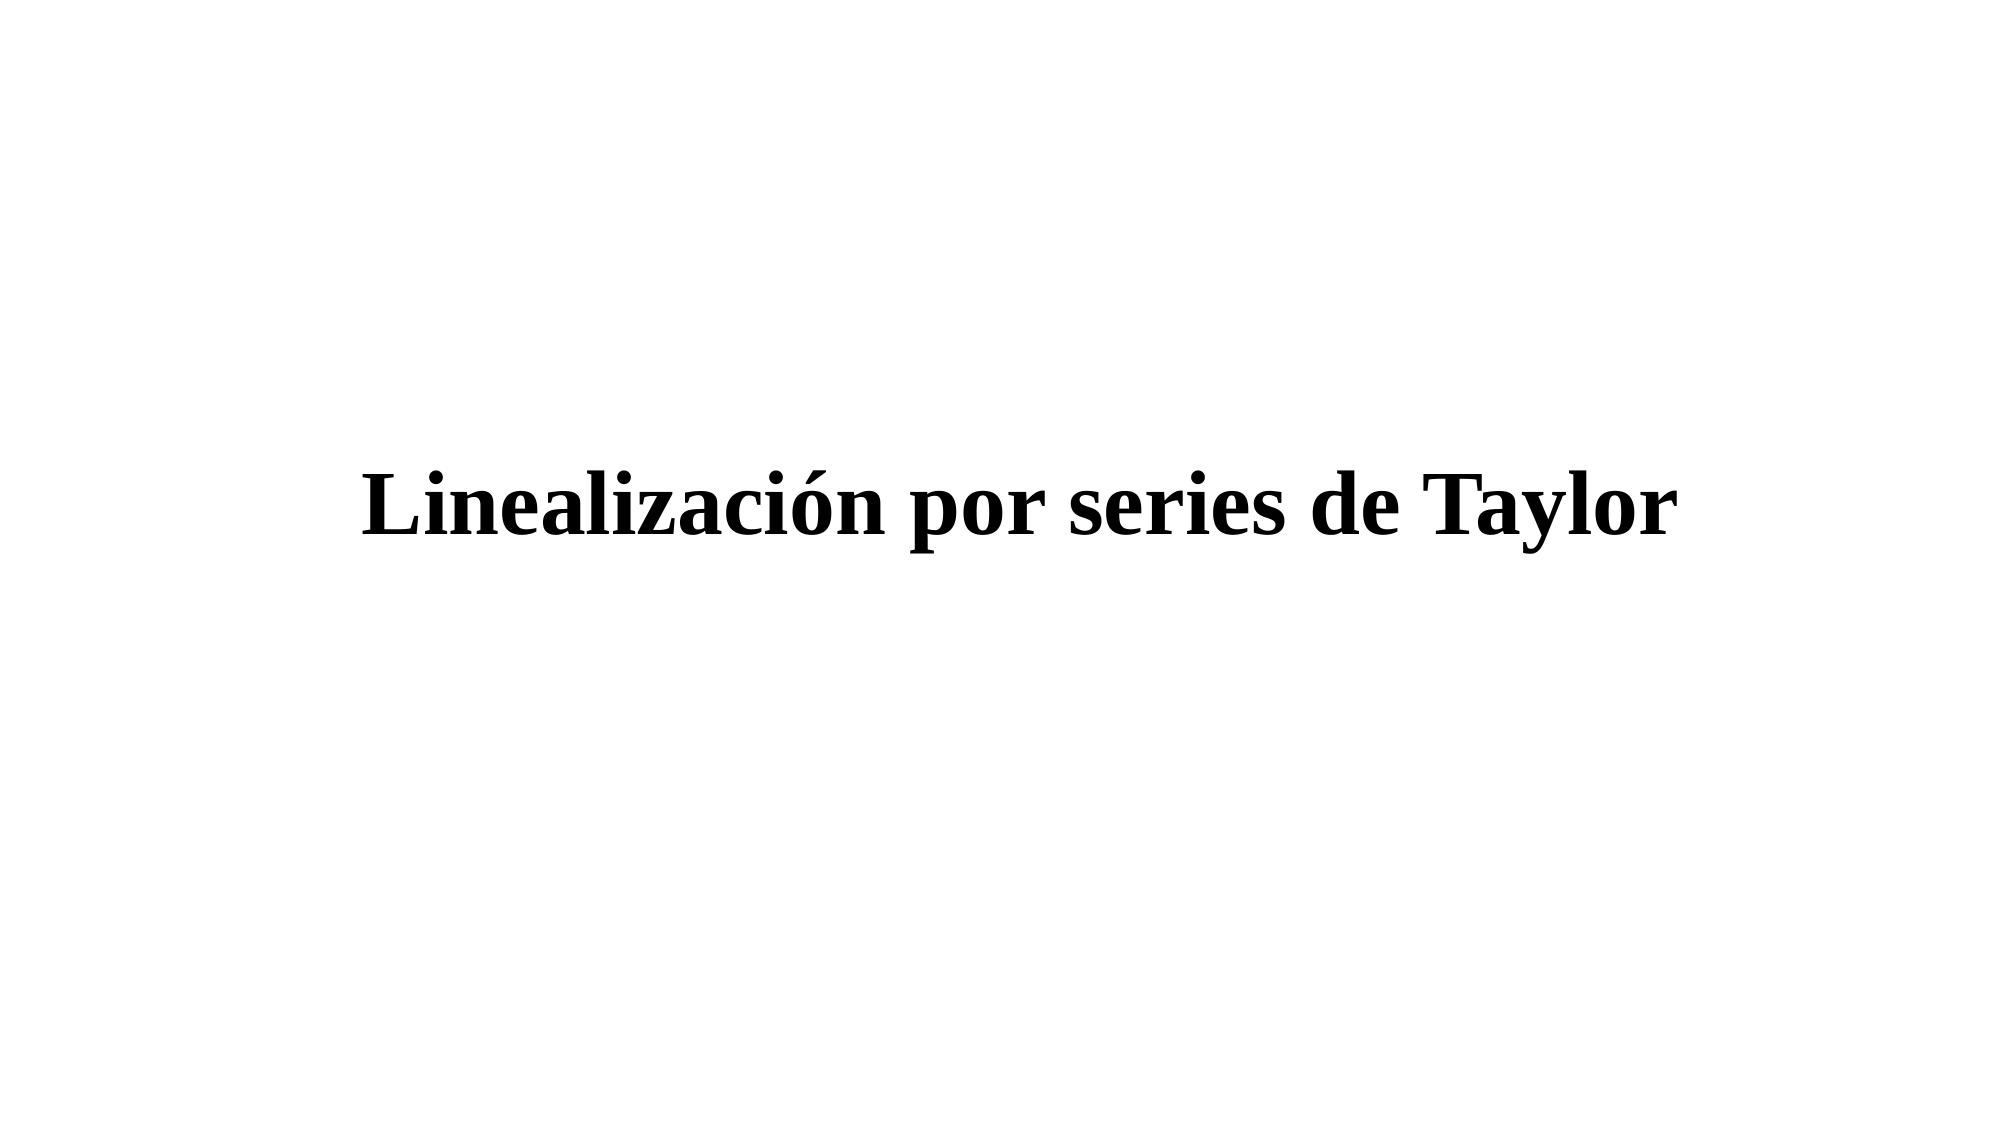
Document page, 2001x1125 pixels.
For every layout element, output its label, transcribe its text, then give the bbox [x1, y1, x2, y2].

text_box Linealización por series de Taylor [342, 435, 1701, 560]
